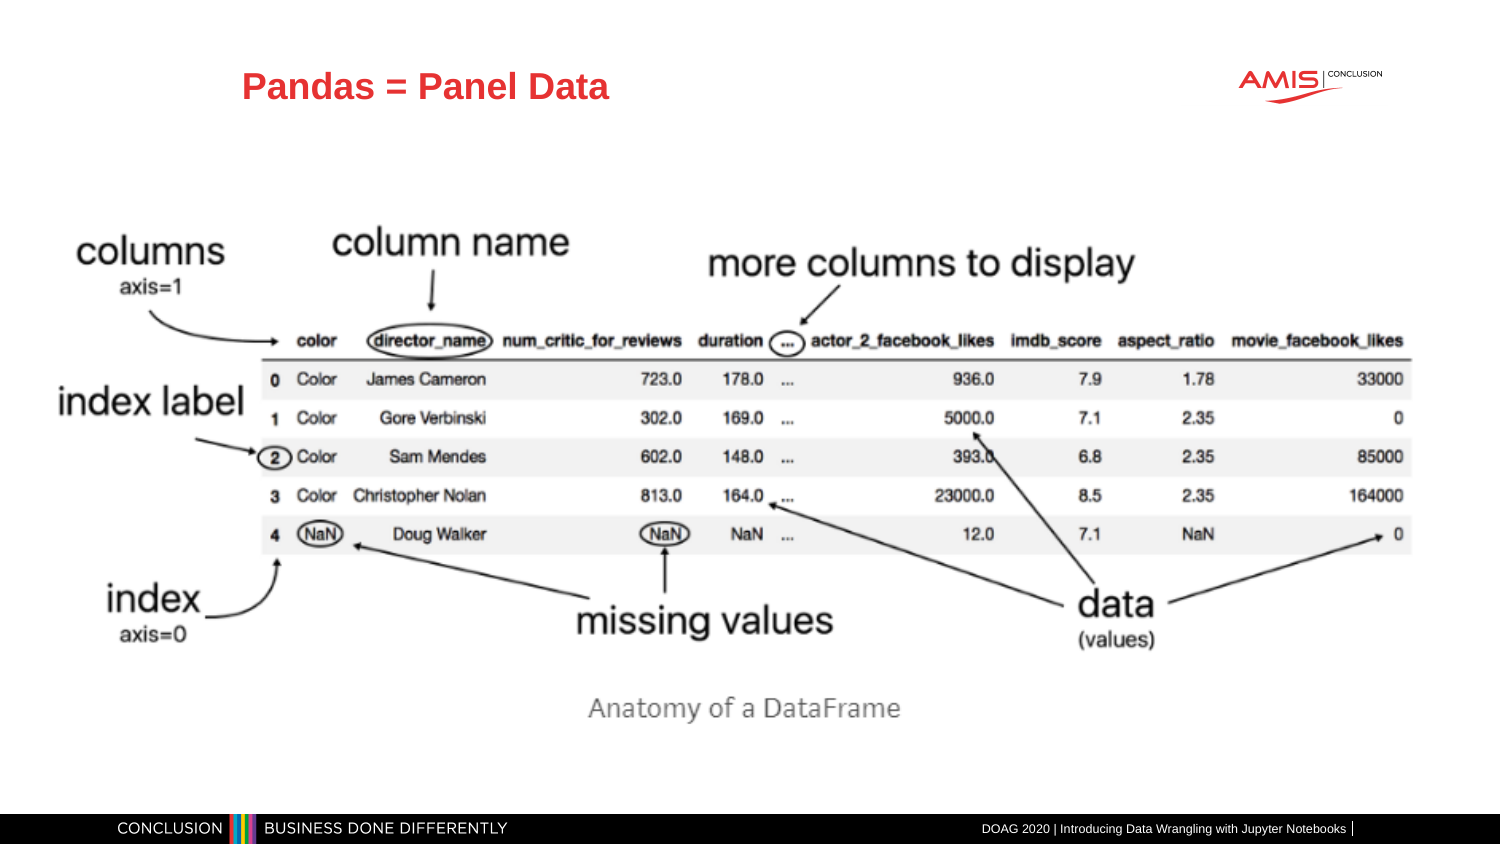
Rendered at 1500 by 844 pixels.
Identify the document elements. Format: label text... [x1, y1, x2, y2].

picture [1205, 59, 1388, 106]
title Pandas = Panel Data [241, 47, 1205, 130]
picture [0, 177, 1448, 740]
picture [239, 814, 1500, 844]
footer DOAG 2020 | Introducing Data Wrangling with Jupyter Notebooks [814, 820, 1347, 839]
picture [0, 814, 236, 844]
